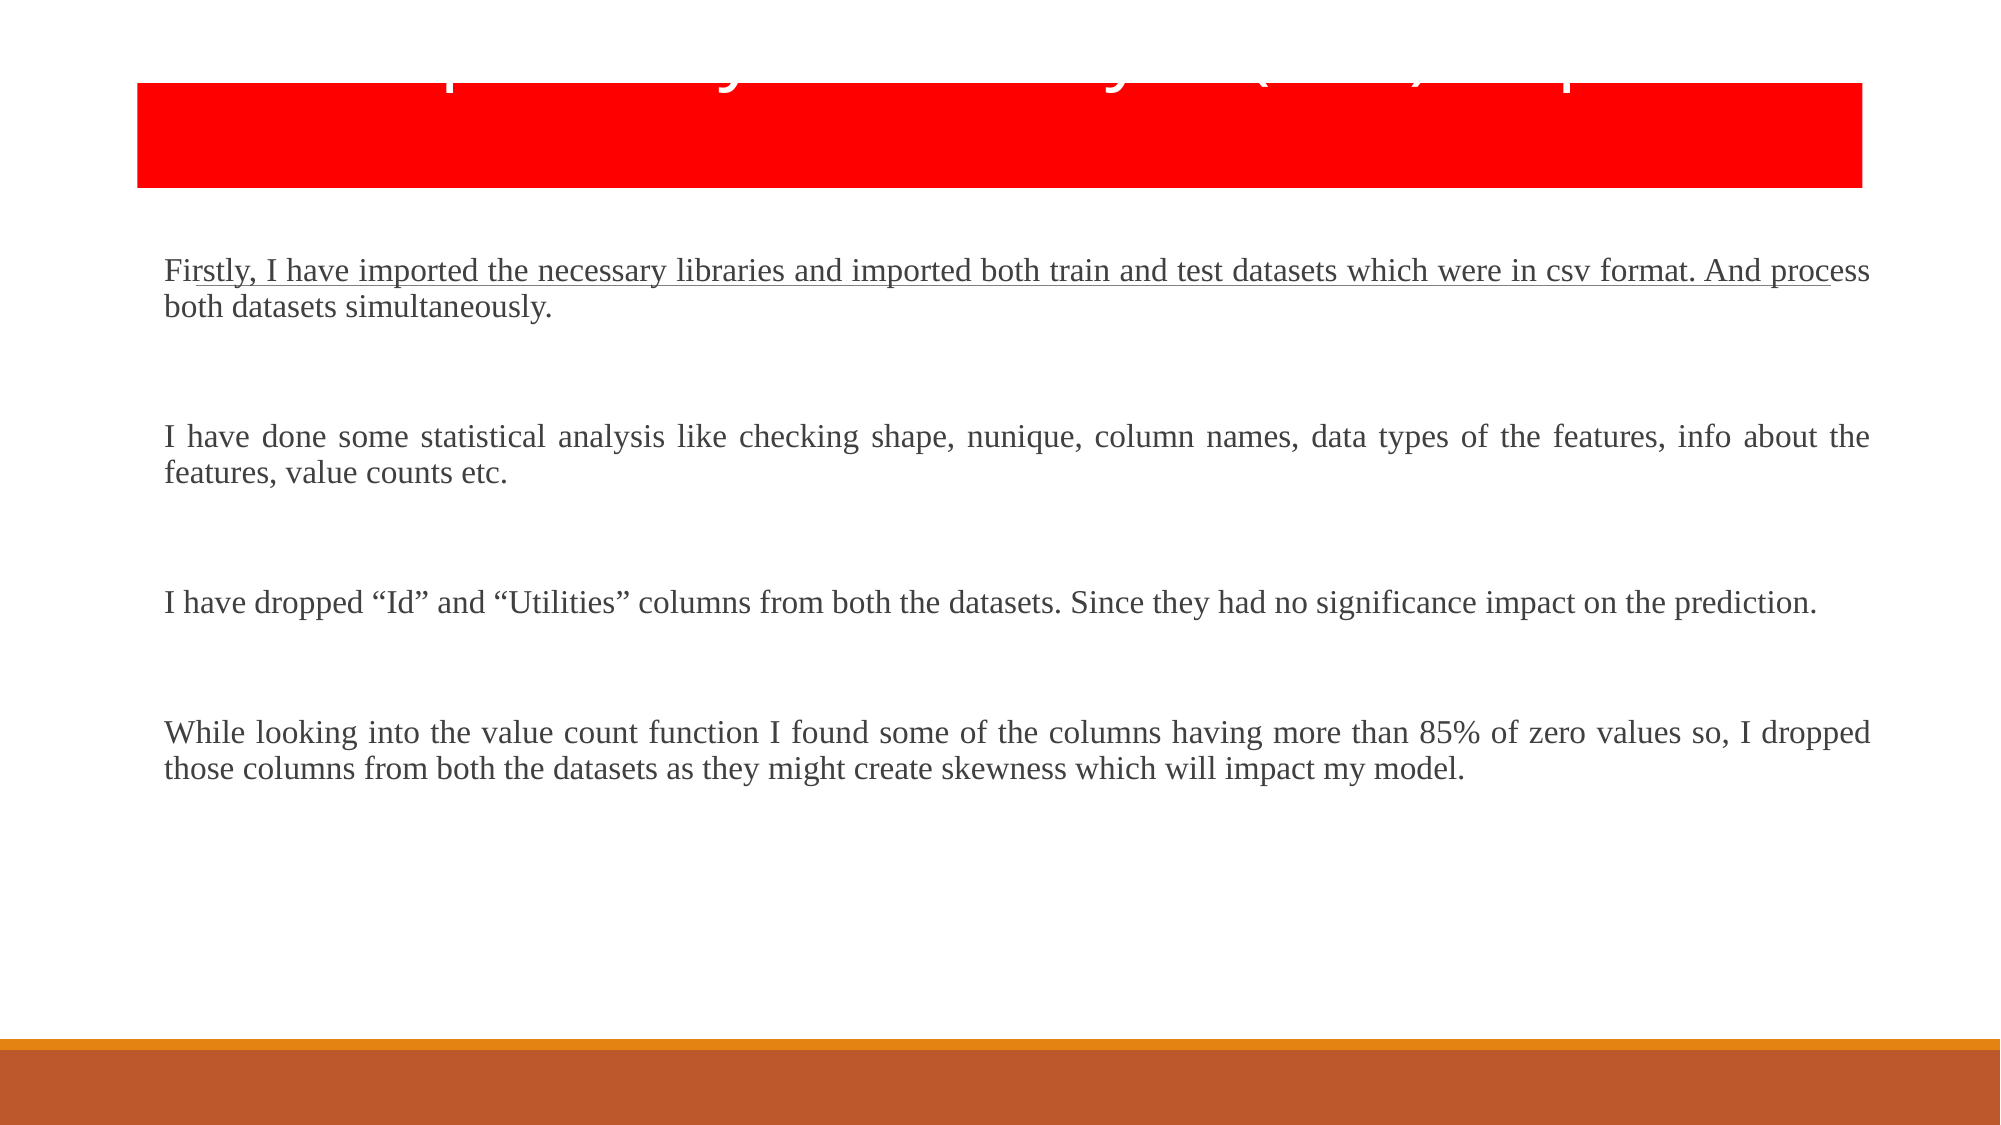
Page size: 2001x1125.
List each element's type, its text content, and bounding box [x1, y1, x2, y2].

list Firstly, I have imported the necessary libraries and imported both train and test datasets which were in csv format. And process both datasets simultaneously. I have done some statistical analysis like checking shape, nunique, column names, data types of the features, info about the features, value counts etc. I have dropped “Id” and “Utilities” columns from both the datasets. Since they had no significance impact on the prediction. While looking into the value count function I found some of the columns having more than 85% of zero values so, I dropped those columns from both the datasets as they might create skewness which will impact my model. [149, 245, 1875, 960]
title Exploratory Data Analysis (EDA) Steps [137, 83, 1863, 188]
